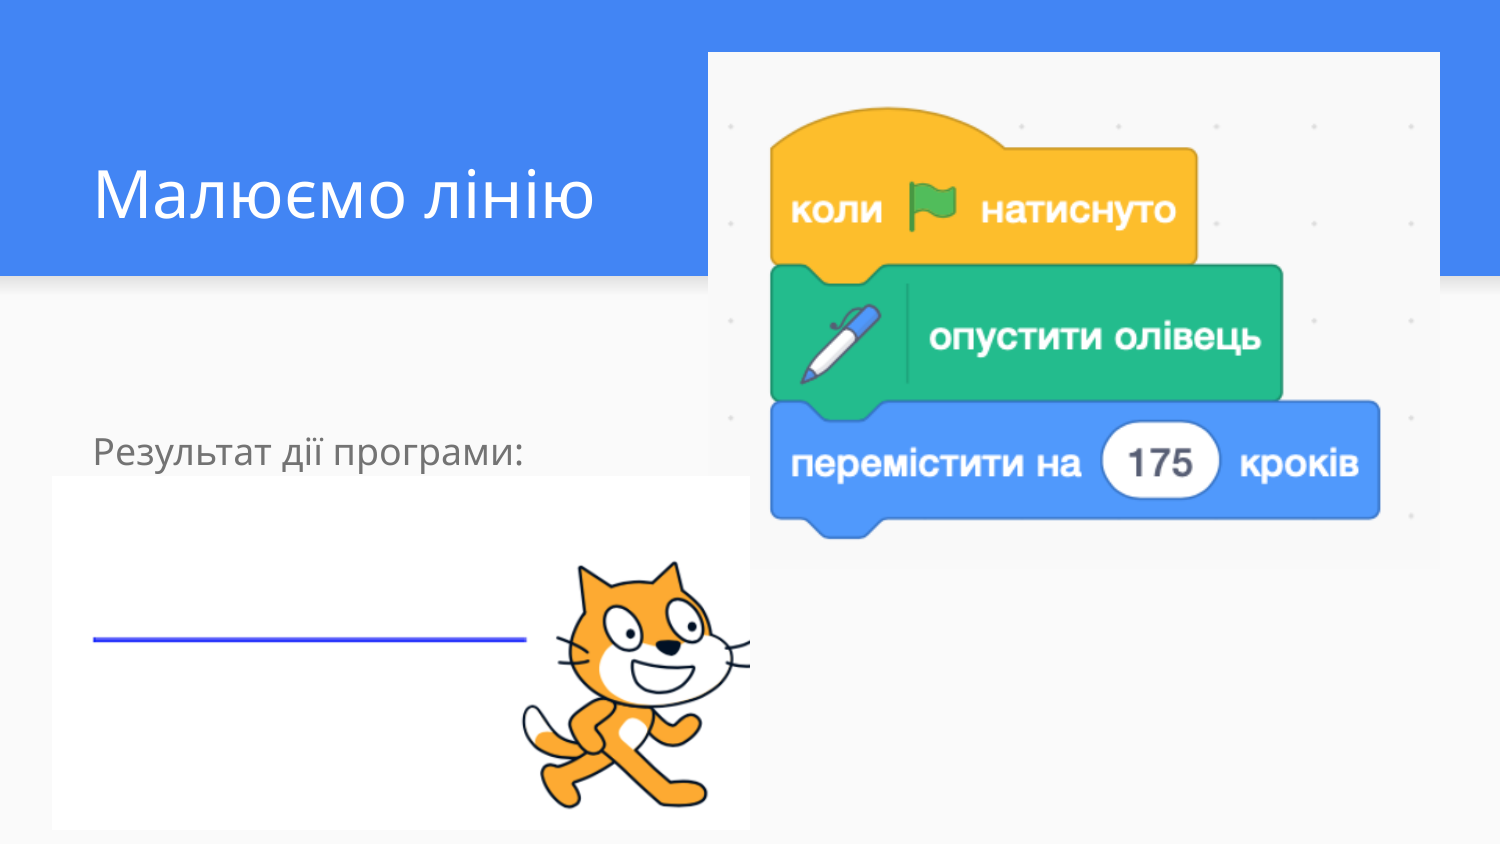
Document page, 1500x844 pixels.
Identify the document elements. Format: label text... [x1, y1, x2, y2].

picture [52, 52, 1441, 830]
list Результат дії програми: [77, 406, 699, 474]
title Малюємо лінію [77, 121, 703, 248]
